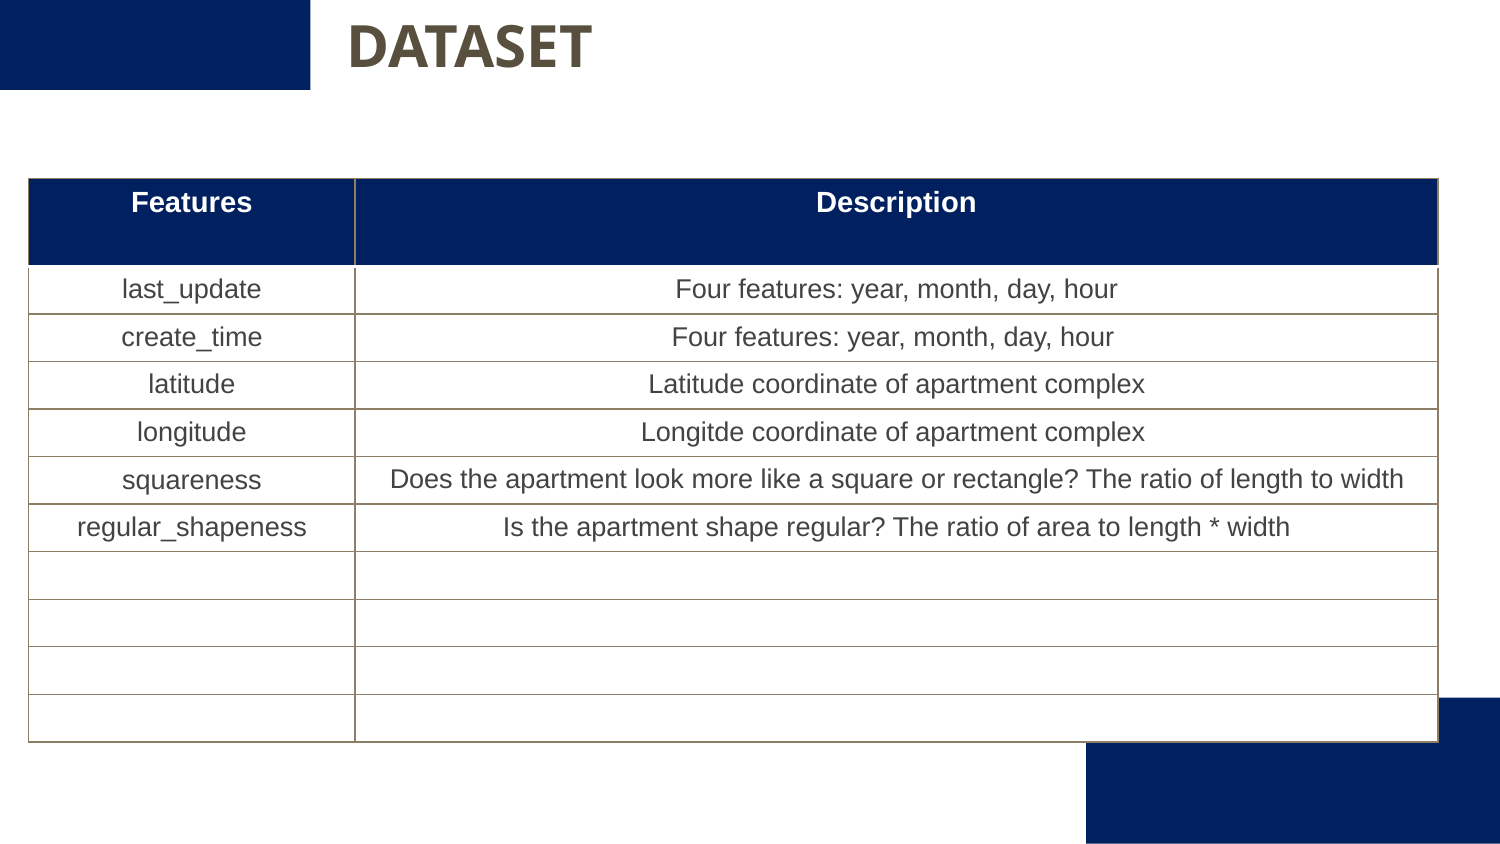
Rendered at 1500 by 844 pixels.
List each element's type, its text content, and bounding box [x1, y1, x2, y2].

text_box [0, 0, 311, 90]
table_cell [356, 695, 1437, 741]
table_cell regular_shapeness [29, 505, 354, 551]
table_cell [356, 600, 1437, 646]
table_header Features [29, 179, 354, 265]
table_cell latitude [29, 362, 354, 408]
table_cell [29, 600, 354, 646]
table_cell [29, 695, 354, 741]
table_cell Four features: year, month, day, hour [356, 268, 1437, 313]
text_box [1086, 697, 1500, 844]
table_cell squareness [29, 457, 354, 503]
table_cell Four features: year, month, day, hour [356, 315, 1437, 361]
table_cell Is the apartment shape regular? The ratio of area to length * width [356, 505, 1437, 551]
table_cell Longitde coordinate of apartment complex [356, 410, 1437, 456]
table_cell [356, 647, 1437, 694]
table_cell [29, 647, 354, 694]
table_cell last_update [29, 268, 354, 313]
table_cell Does the apartment look more like a square or rectangle? The ratio of length to width [356, 457, 1437, 503]
table_cell [29, 552, 354, 599]
table_header Description [356, 179, 1437, 265]
table_cell create_time [29, 315, 354, 361]
table_cell [356, 552, 1437, 599]
table_cell longitude [29, 410, 354, 456]
table_cell Latitude coordinate of apartment complex [356, 362, 1437, 408]
text_box DATASET [331, 2, 608, 87]
